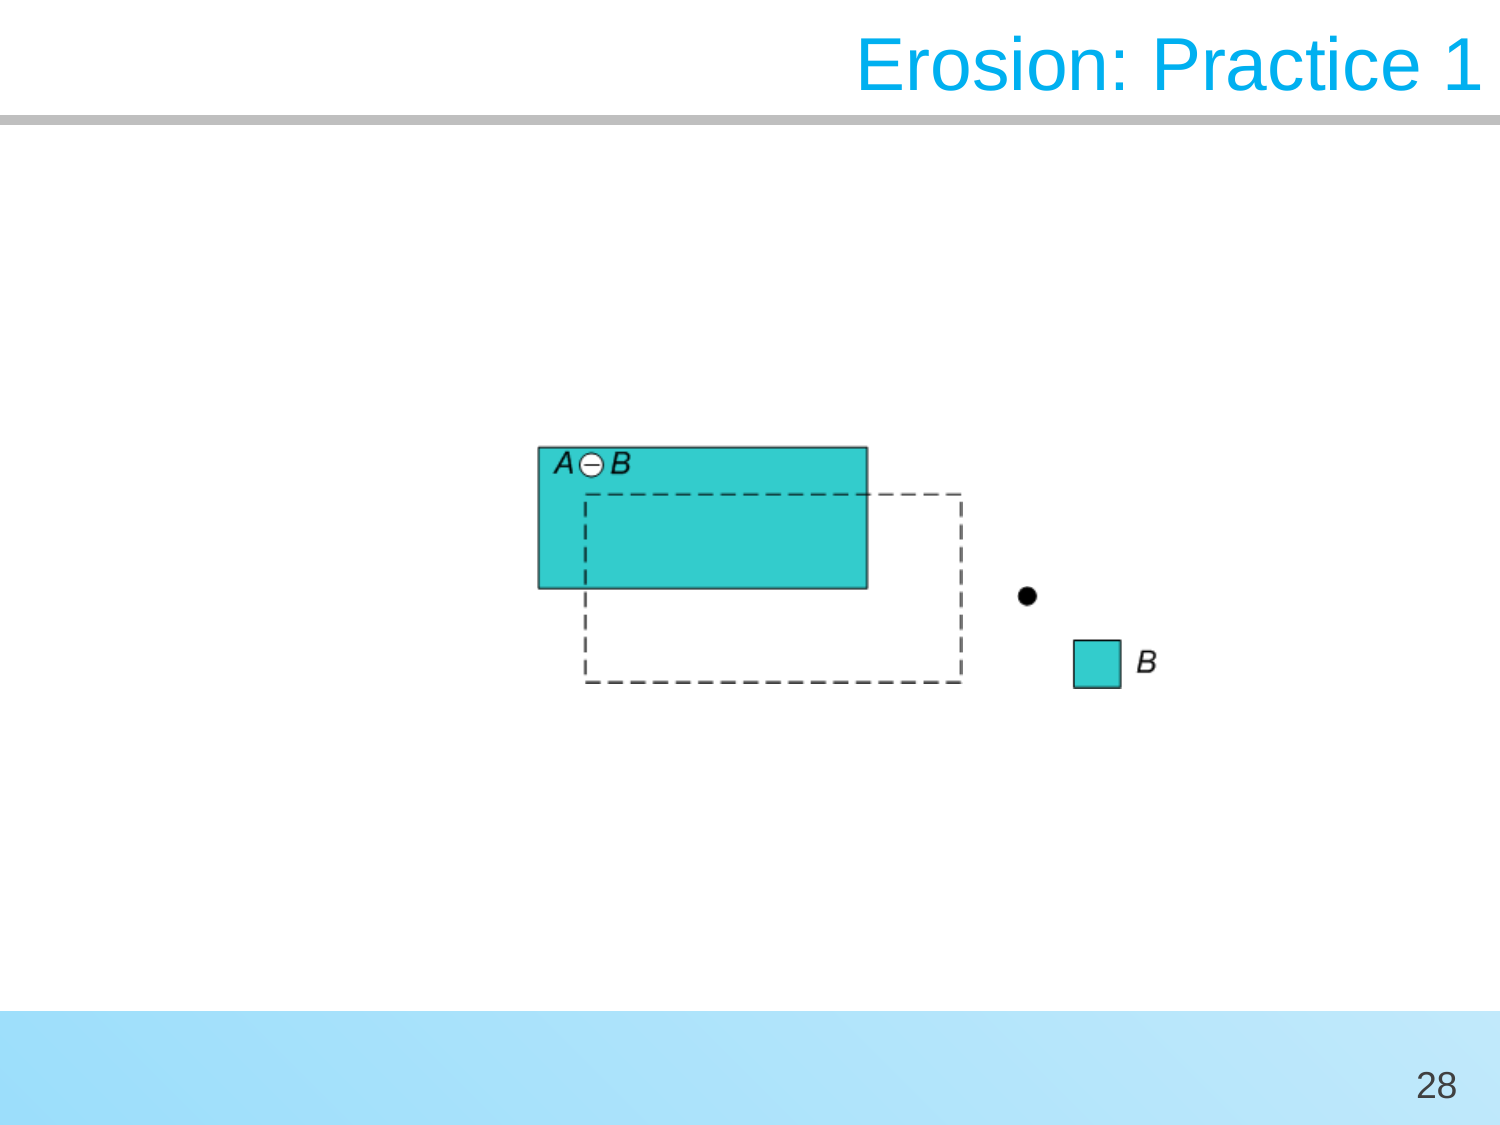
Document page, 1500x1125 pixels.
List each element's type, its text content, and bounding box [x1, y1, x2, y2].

picture [537, 441, 963, 684]
picture [1016, 586, 1158, 689]
title Erosion: Practice 1 [0, 0, 1500, 122]
